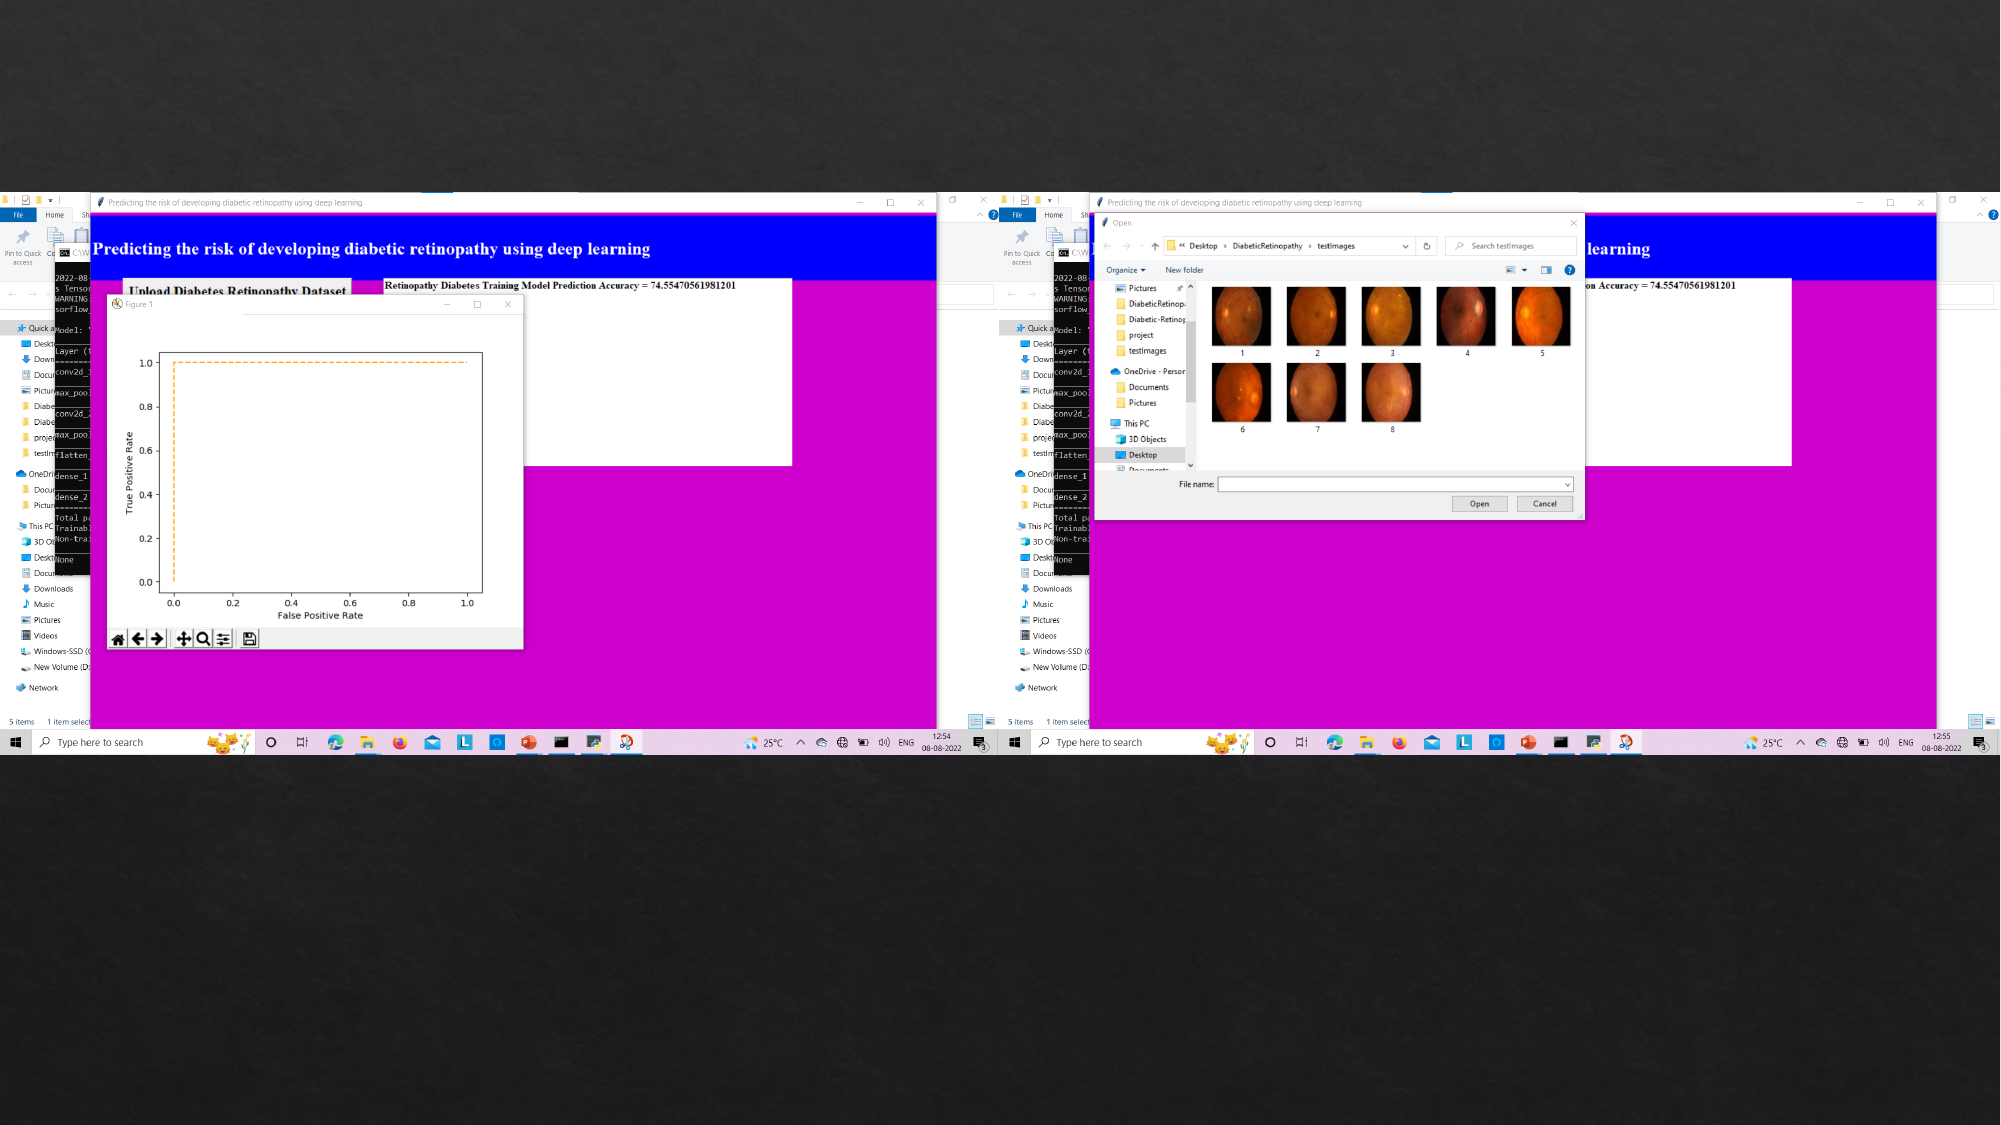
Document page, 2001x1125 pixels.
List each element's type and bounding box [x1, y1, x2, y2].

picture [0, 192, 2000, 756]
